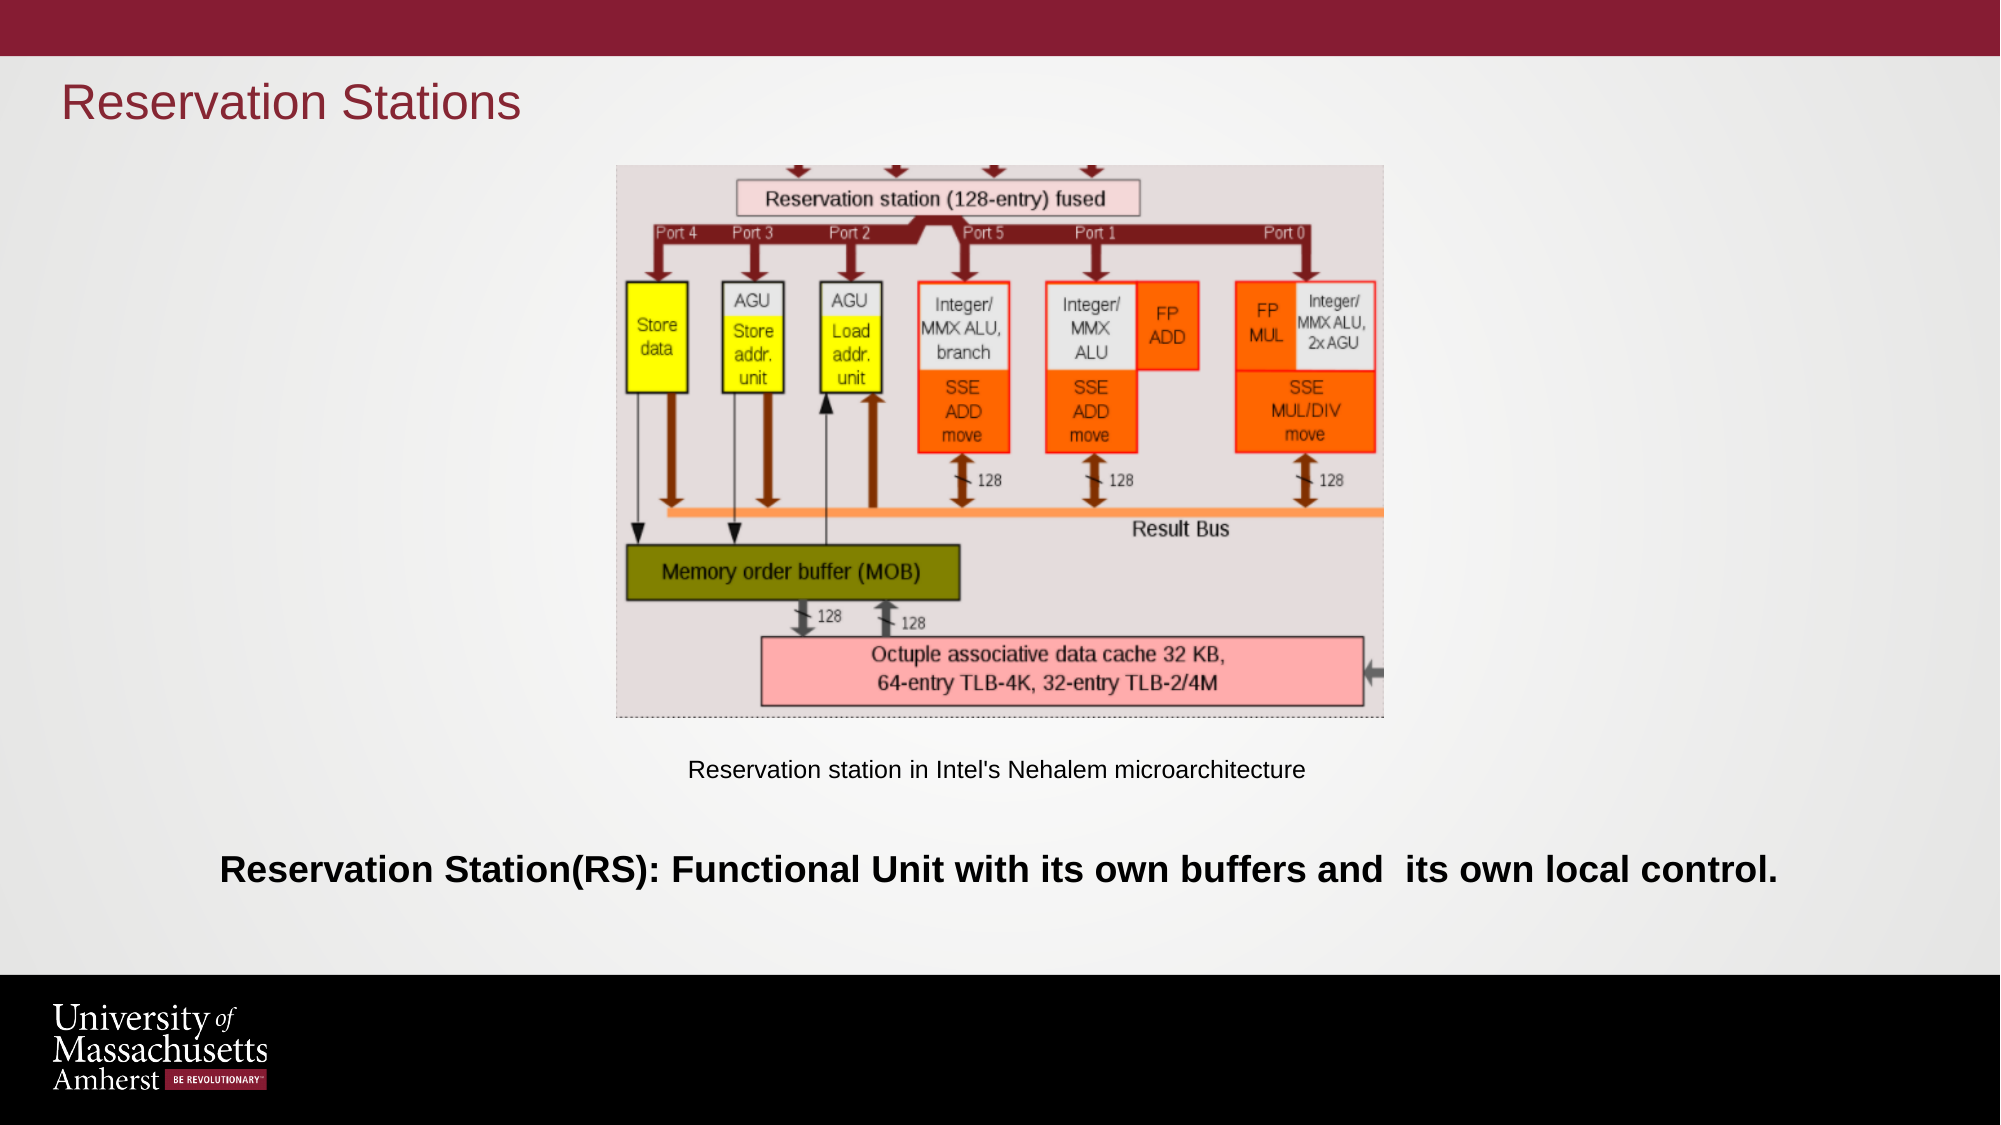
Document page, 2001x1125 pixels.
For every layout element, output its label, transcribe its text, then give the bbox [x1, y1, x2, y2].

text_box Reservation Station(RS): Functional Unit with its own buffers and its own local control. [0, 837, 2000, 898]
picture [616, 165, 1384, 718]
text_box Reservation station in Intel's Nehalem microarchitecture [673, 746, 1327, 791]
text_box Reservation Stations [46, 61, 545, 137]
